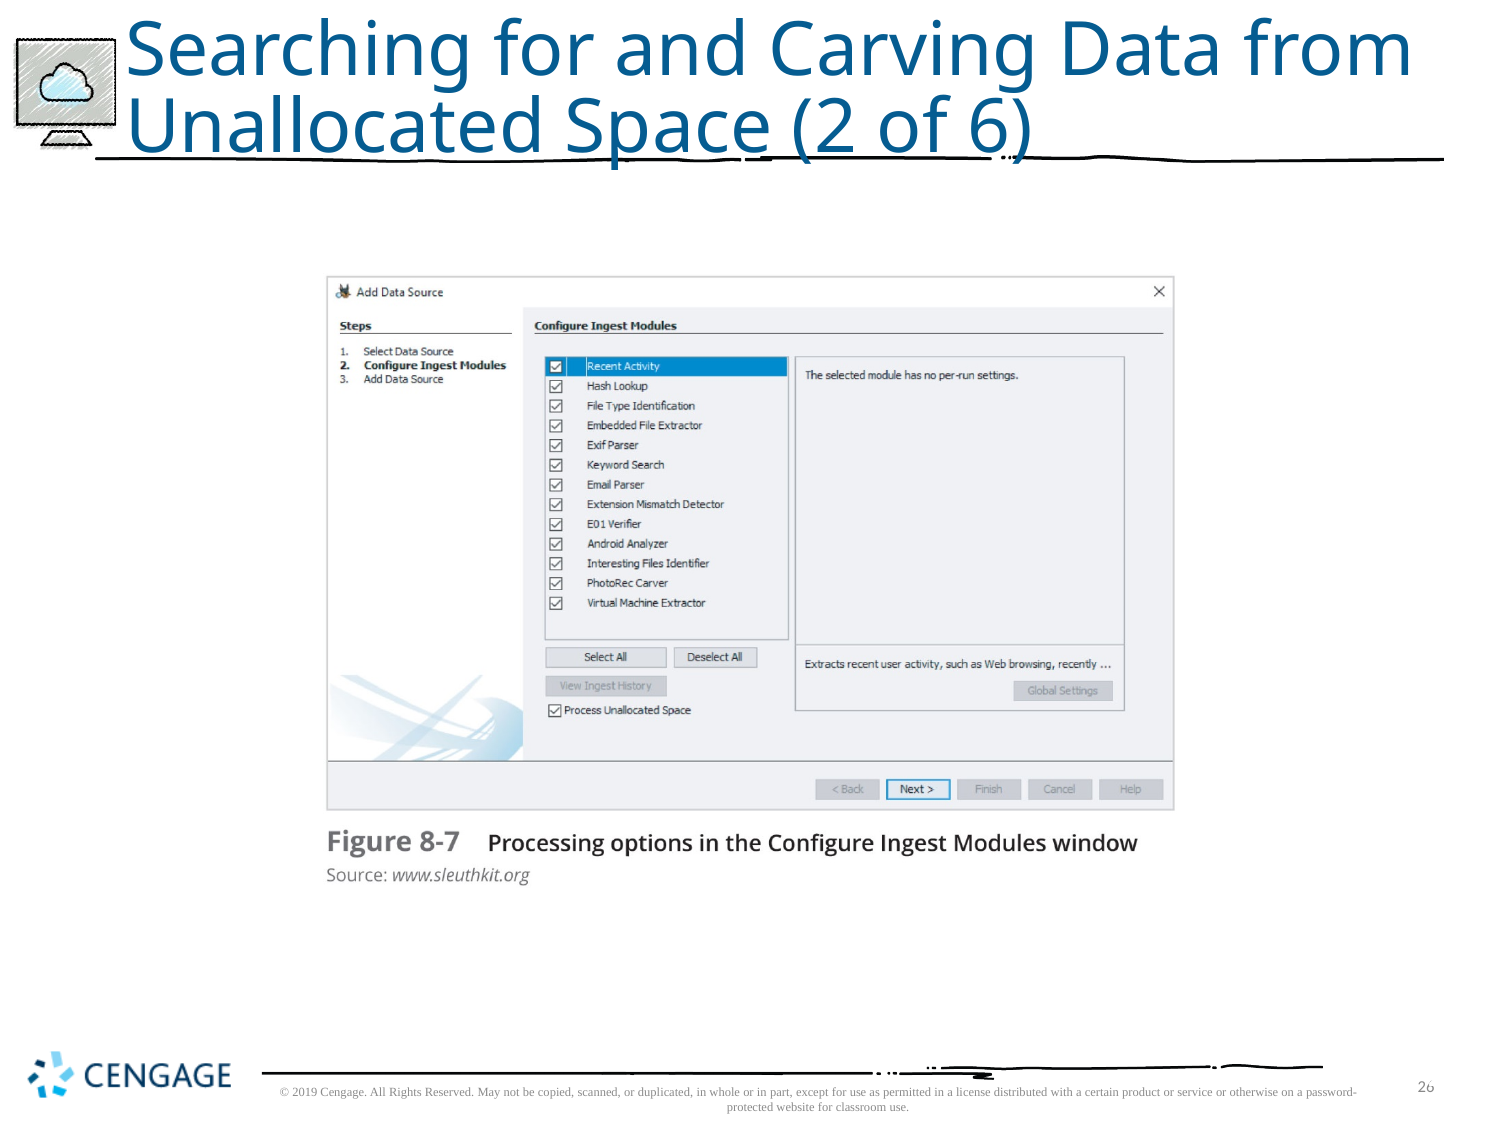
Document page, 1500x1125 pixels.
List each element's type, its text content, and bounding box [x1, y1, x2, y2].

slide_number 26 [1412, 1037, 1500, 1100]
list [323, 273, 1178, 888]
picture [12, 36, 117, 151]
footer © 2019 Cengage. All Rights Reserved. May not be copied, scanned, or duplicated, in whole or in part, except for use as permitted in a license distributed with a certain product or service or otherwise on a password-protected website for classroom use. [261, 1079, 1375, 1120]
picture [95, 155, 125, 163]
title Searching for and Carving Data from Unallocated Space (2 of 6) [125, 13, 1442, 169]
picture [7, 1037, 244, 1111]
picture [261, 1064, 1323, 1079]
